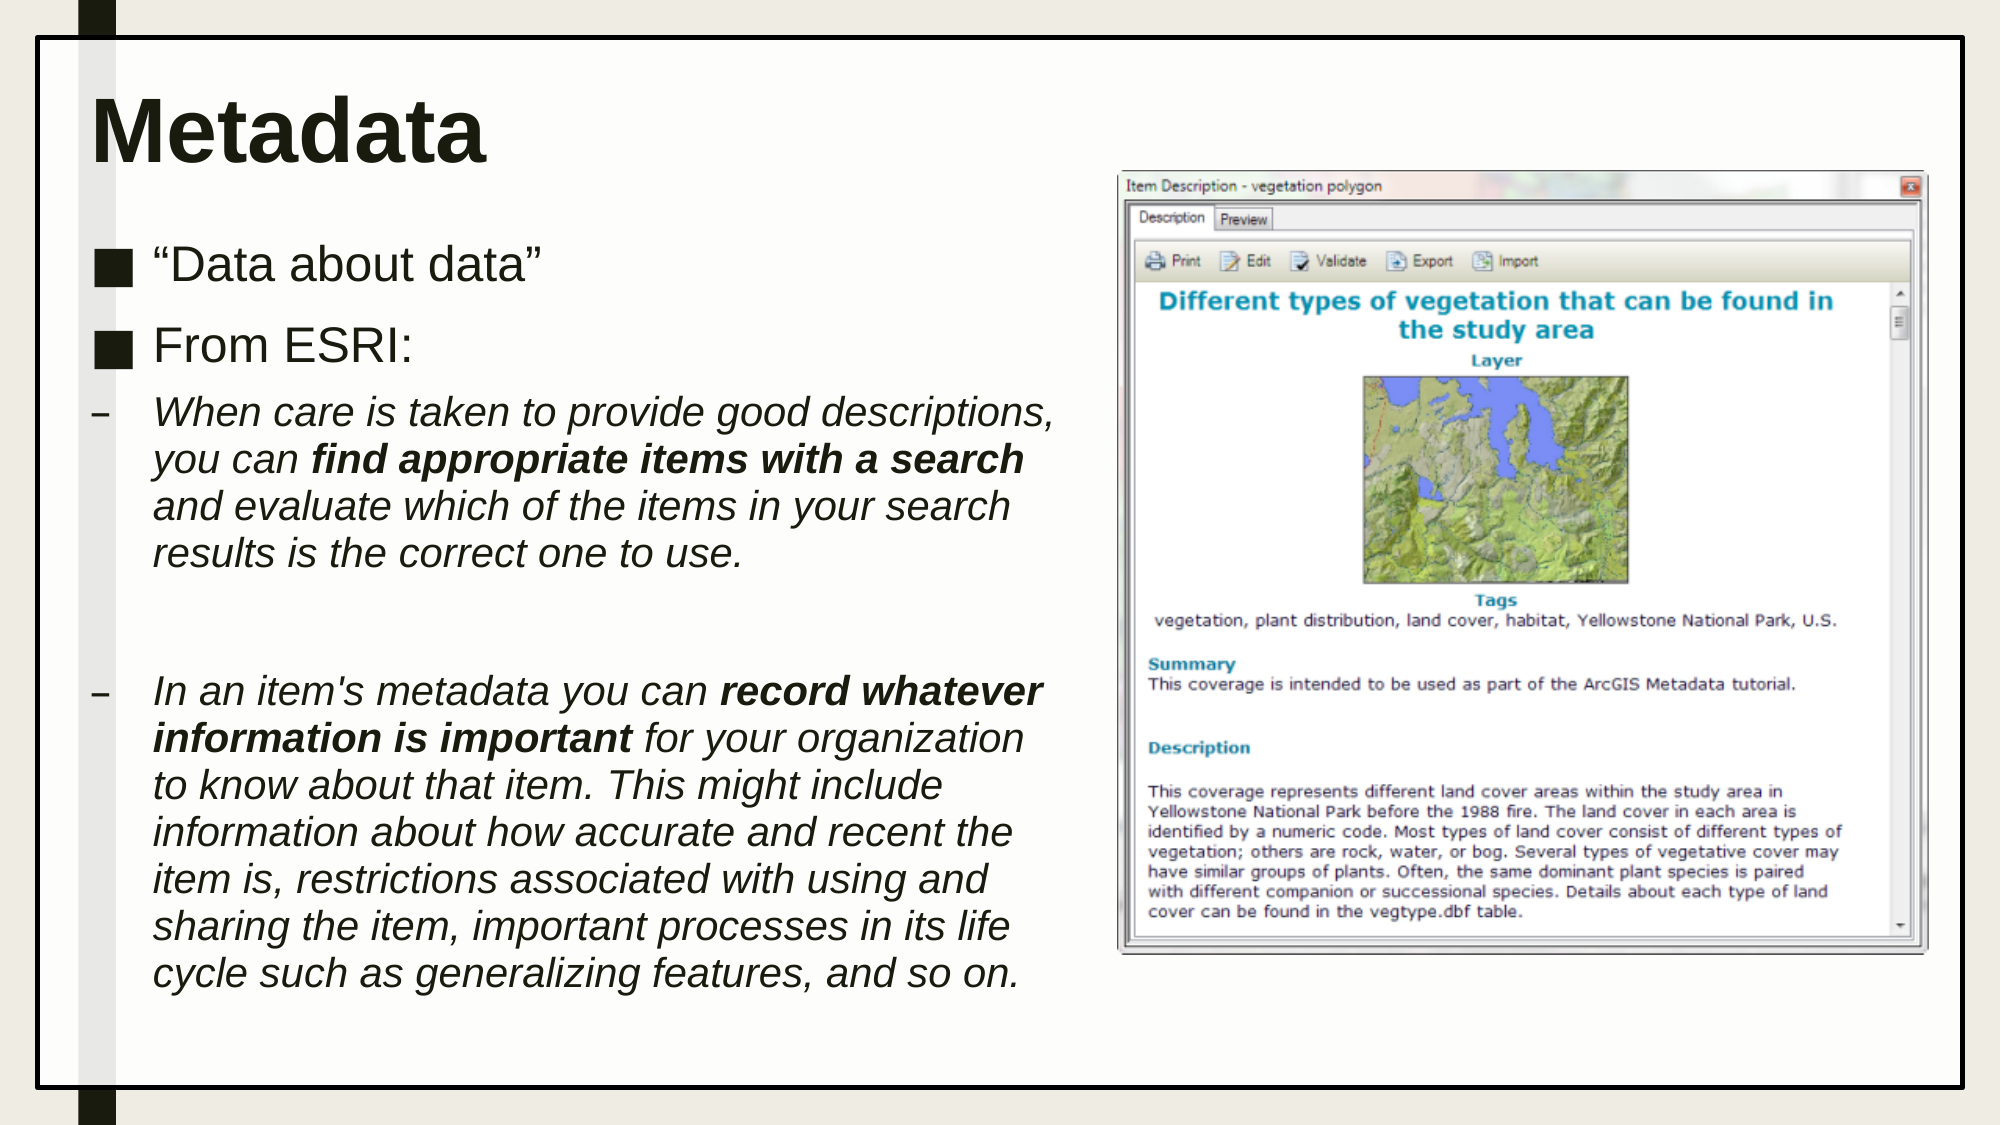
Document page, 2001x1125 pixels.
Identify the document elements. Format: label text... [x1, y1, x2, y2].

picture [1117, 170, 1929, 955]
list “Data about data” From ESRI: When care is taken to provide good descriptions, you can find appropriate items with a search and evaluate which of the items in your search results is the correct one to use. In an item's metadata you can record whatever information is important for your organization to know about that item. This might include information about how accurate and recent the item is, restrictions associated with using and sharing the item, important processes in its life cycle such as generalizing features, and so on. [75, 228, 1083, 1050]
title Metadata [75, 32, 1928, 235]
text_box [35, 35, 1965, 1090]
